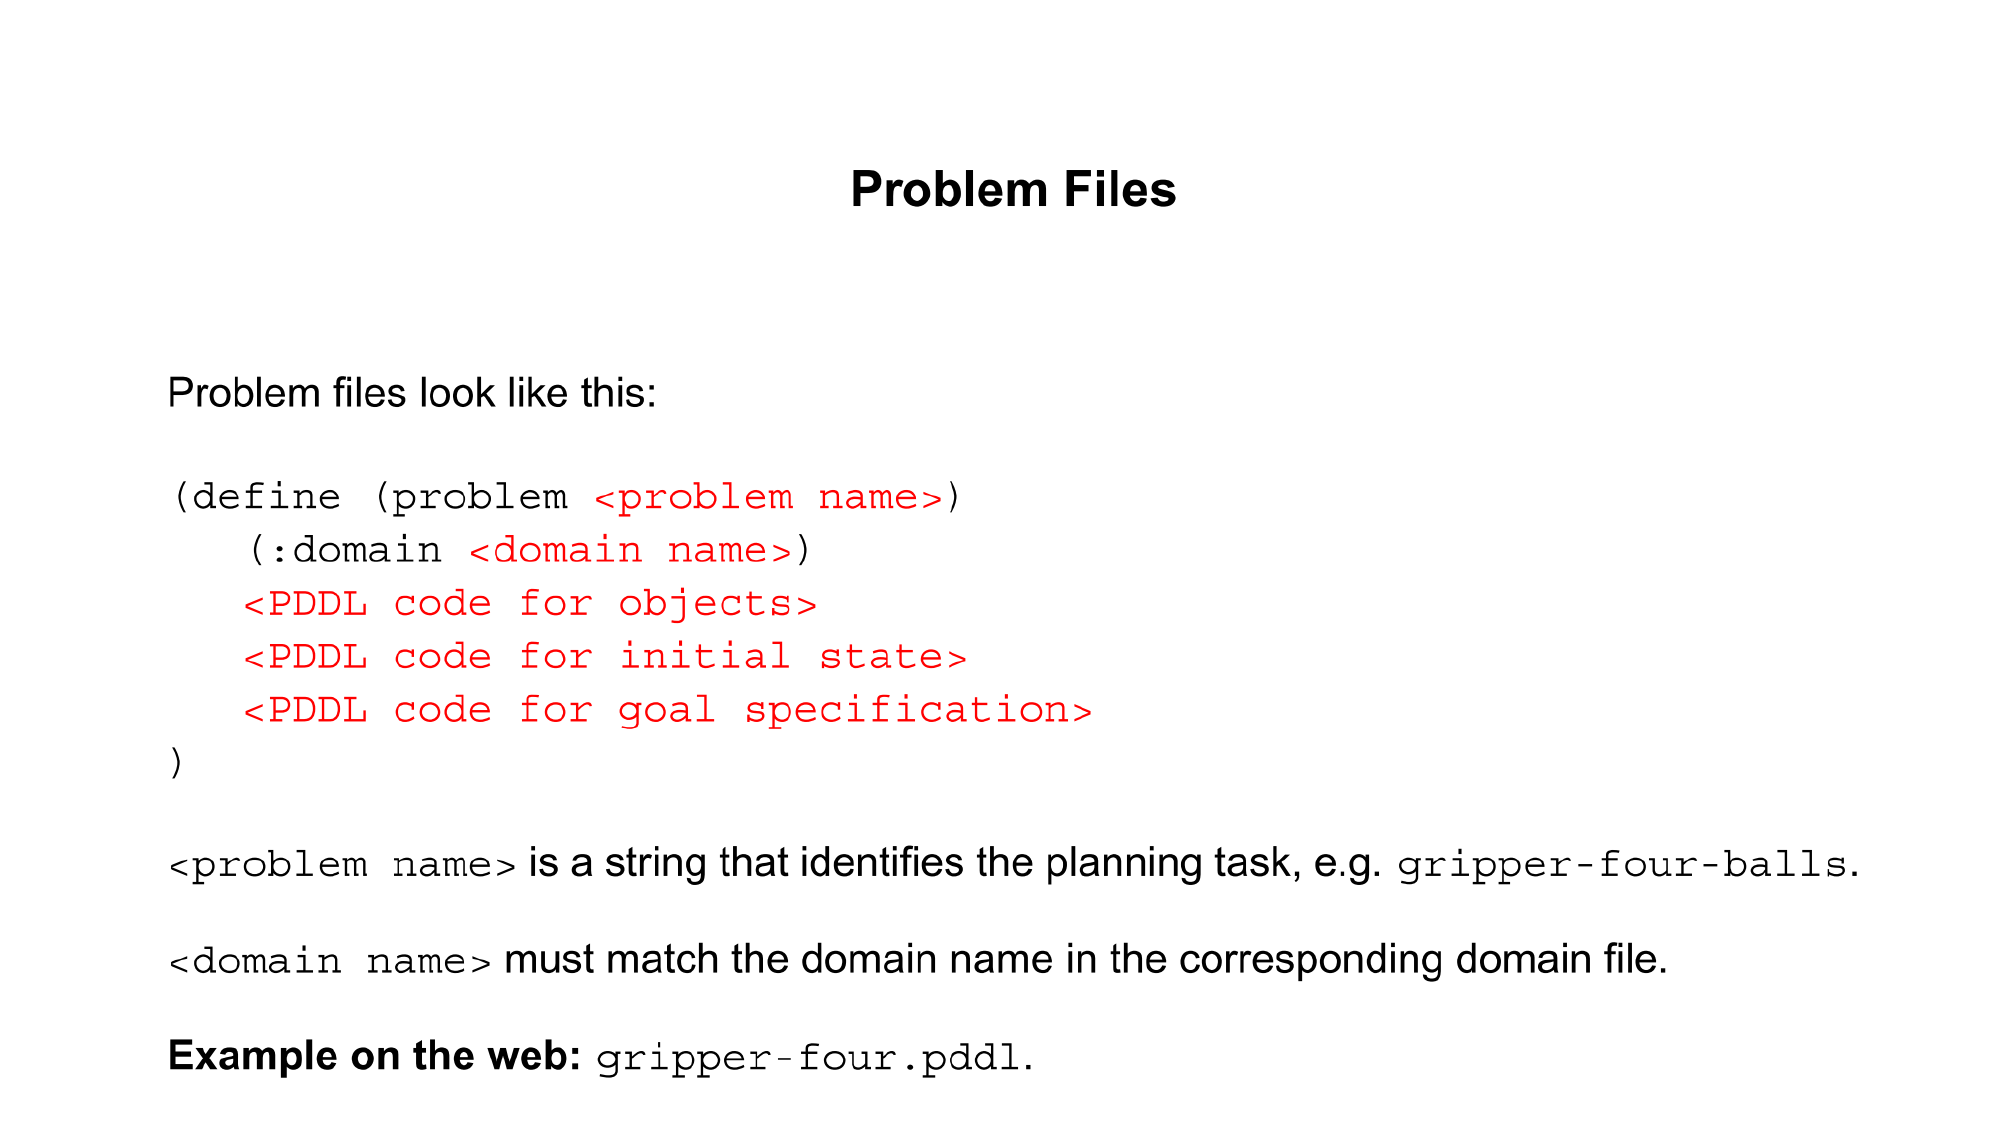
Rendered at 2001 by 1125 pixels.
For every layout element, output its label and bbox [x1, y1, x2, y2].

list [9, 0, 1991, 1125]
